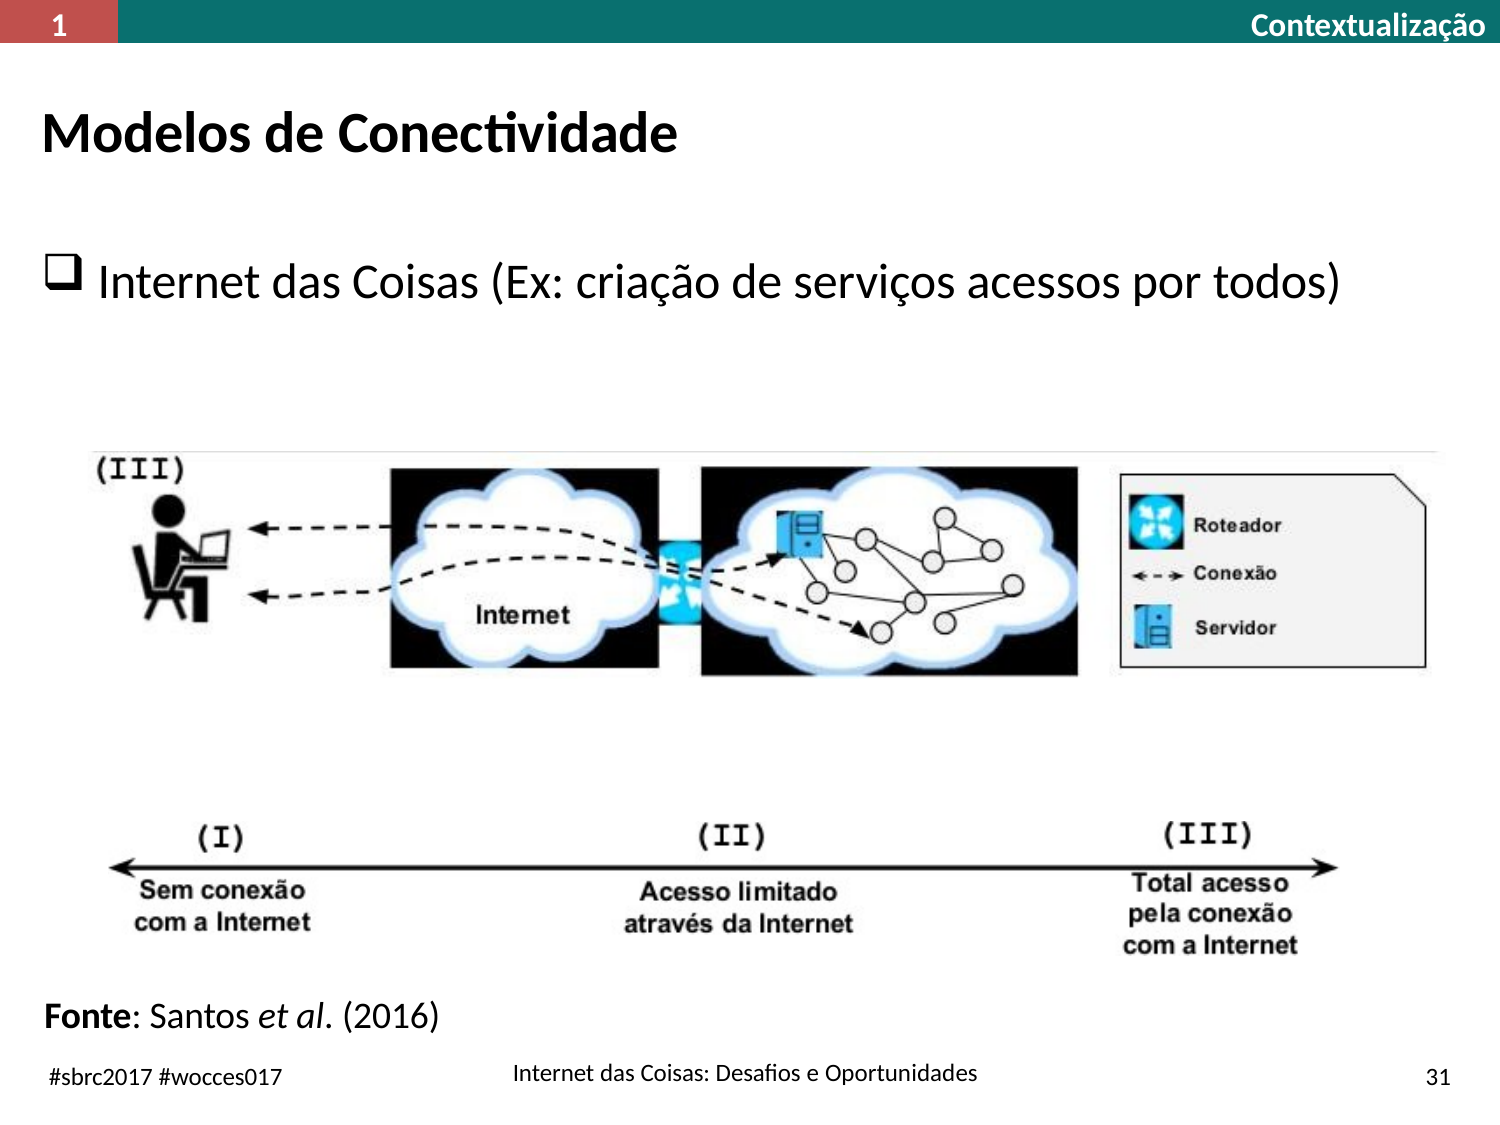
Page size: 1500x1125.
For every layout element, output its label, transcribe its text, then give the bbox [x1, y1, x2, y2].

text_box Internet das Coisas (Ex: criação de serviços acessos por todos) [39, 246, 1351, 309]
slide_number 31 [1421, 1064, 1456, 1125]
footer Internet das Coisas: Desafios e Oportunidades [510, 1060, 983, 1125]
title Modelos de Conectividade [39, 91, 686, 246]
text_box Contextualização [118, 0, 1500, 43]
text_box [87, 451, 1446, 679]
text_box 1 [0, 0, 118, 43]
text_box [108, 821, 1340, 956]
text_box Fonte: Santos et al. (2016) #sbrc2017 #wocces017 [42, 998, 446, 1091]
